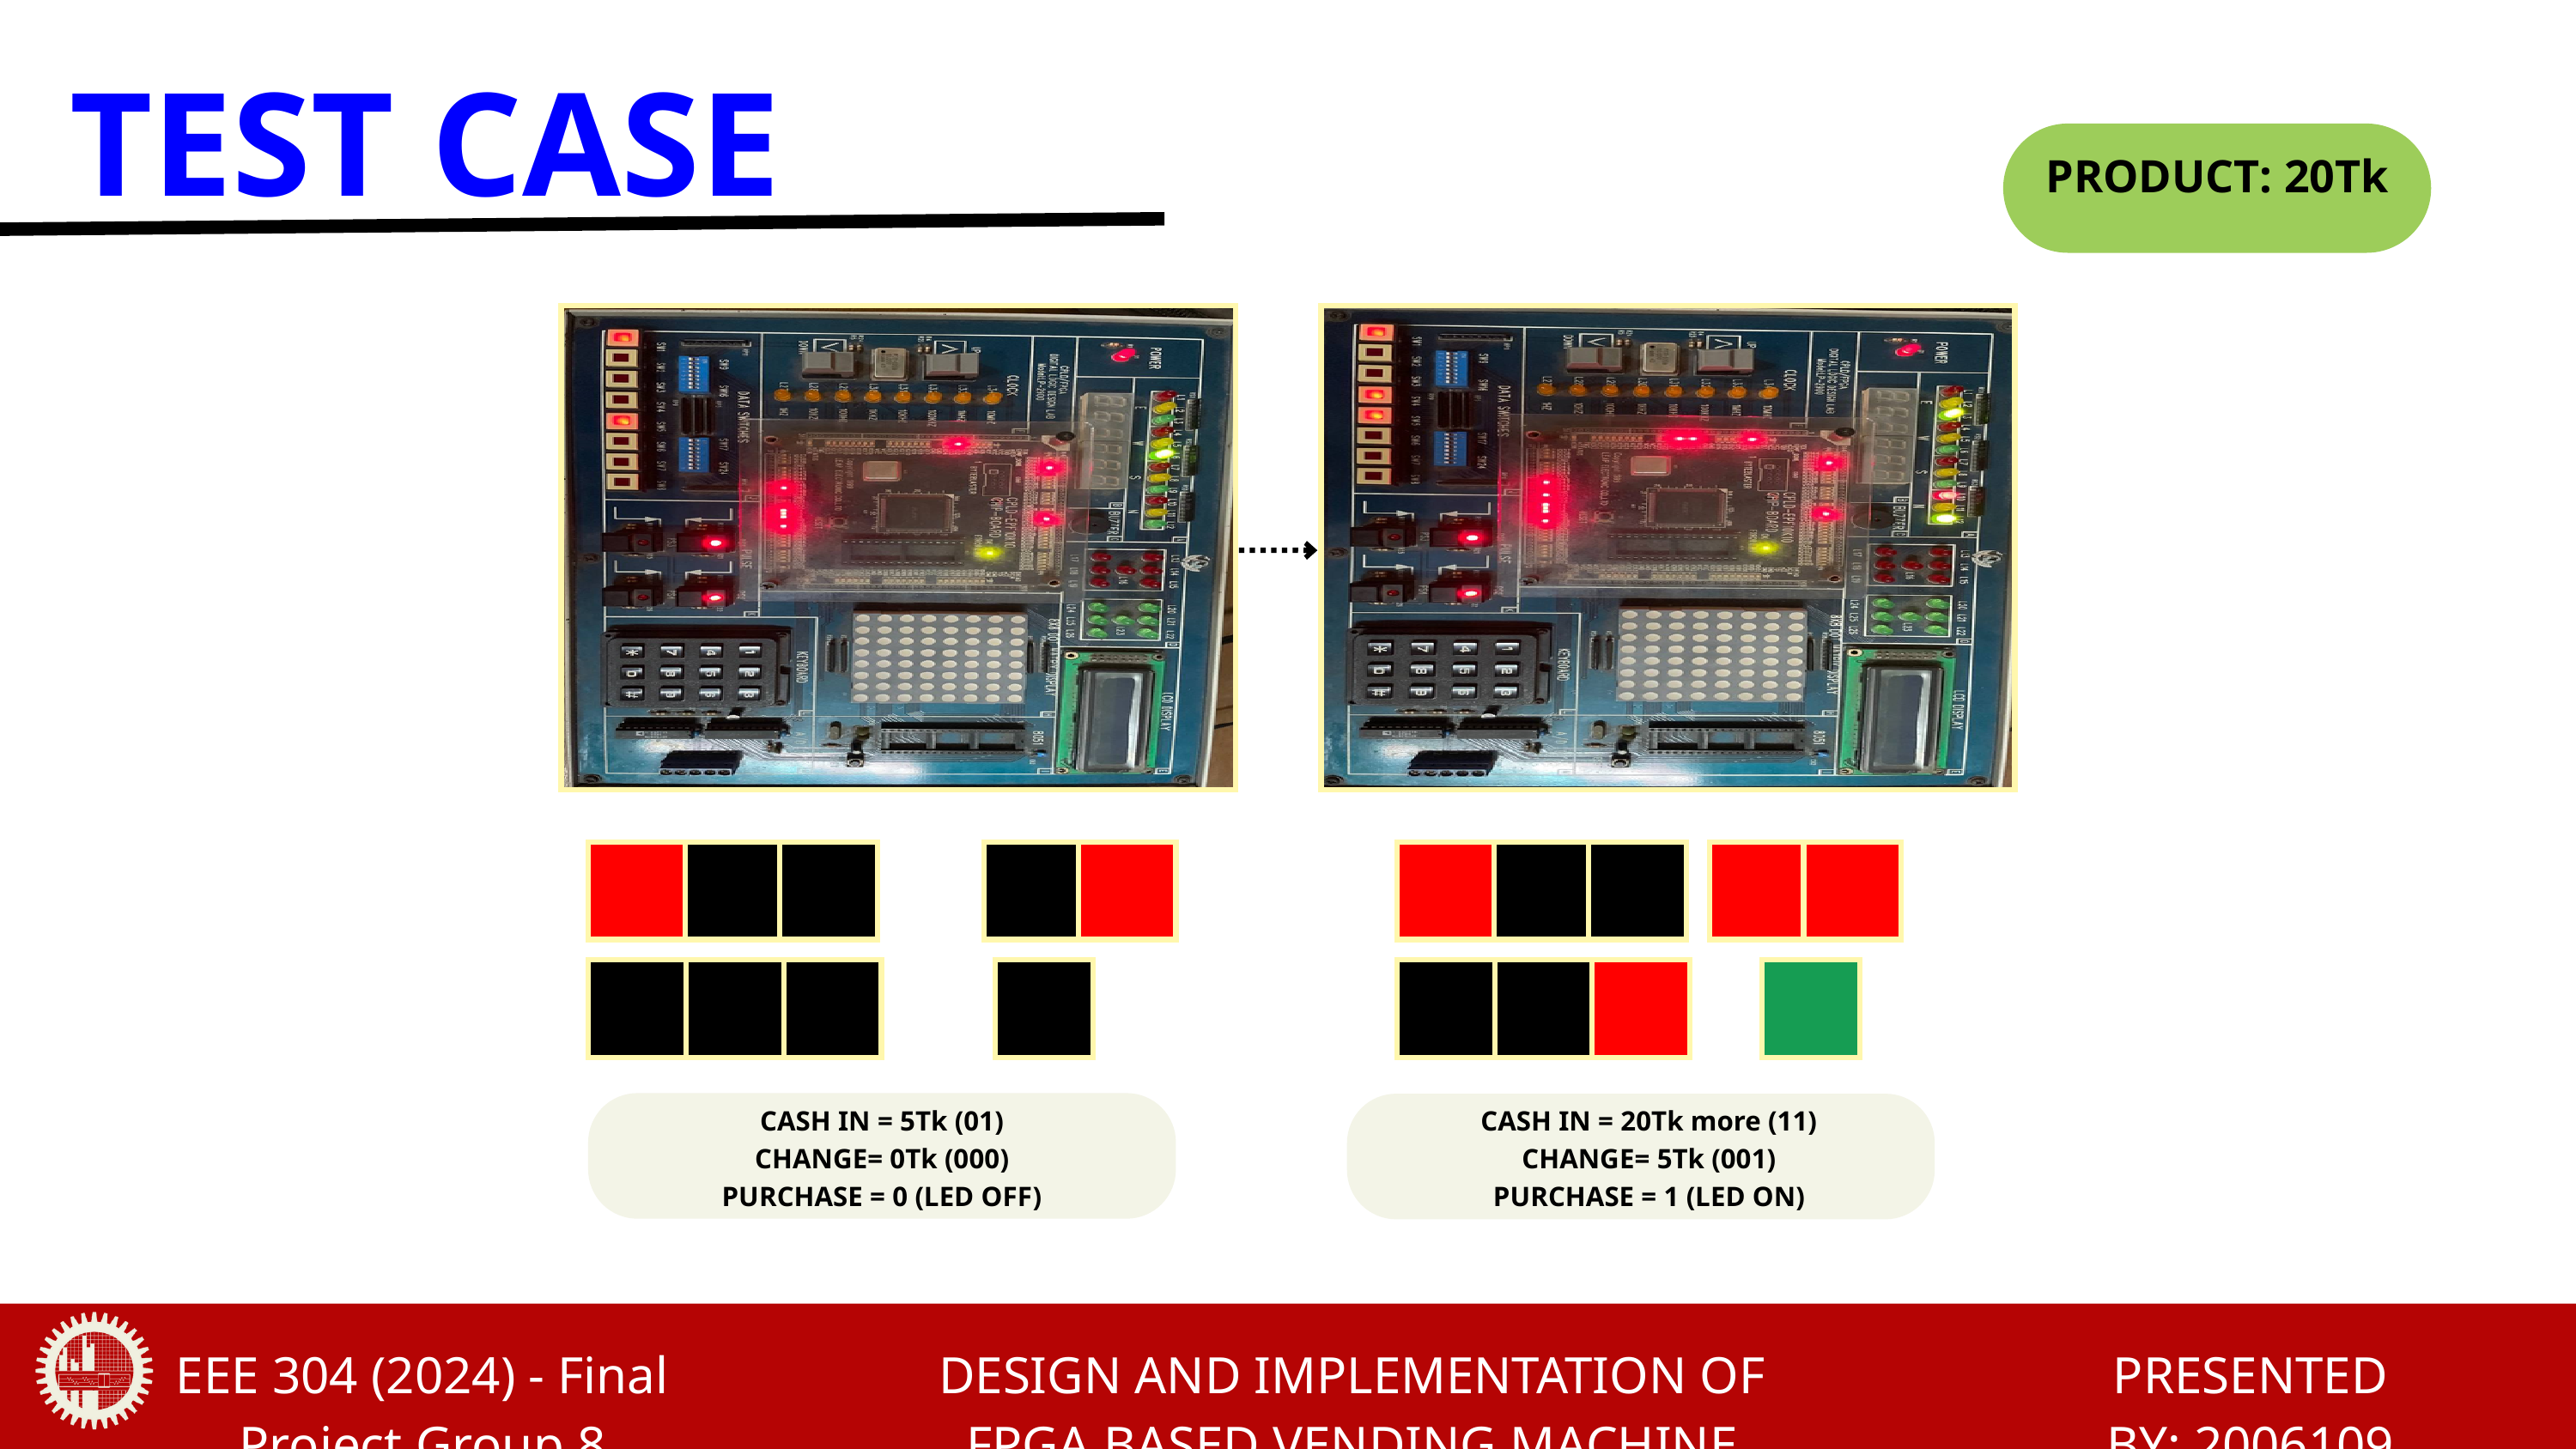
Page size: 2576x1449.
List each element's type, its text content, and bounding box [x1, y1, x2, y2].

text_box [1396, 959, 1493, 1058]
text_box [587, 1075, 1176, 1236]
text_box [983, 841, 1077, 940]
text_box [779, 841, 878, 940]
text_box TEST CASE [0, 24, 851, 226]
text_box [783, 959, 882, 1058]
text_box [1803, 841, 1902, 940]
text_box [1346, 1075, 1944, 1236]
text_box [1494, 841, 1587, 940]
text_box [0, 1303, 2576, 1449]
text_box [1591, 959, 1691, 1058]
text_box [685, 841, 778, 940]
text_box [1307, 543, 1318, 557]
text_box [1709, 841, 1802, 940]
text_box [1396, 841, 1493, 940]
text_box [1762, 959, 1861, 1058]
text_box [994, 959, 1093, 1058]
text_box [587, 841, 684, 940]
text_box [561, 305, 1236, 791]
text_box [1321, 305, 2015, 791]
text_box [1494, 959, 1590, 1058]
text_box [1078, 841, 1176, 940]
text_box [1588, 841, 1687, 940]
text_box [587, 959, 687, 1058]
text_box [687, 959, 782, 1058]
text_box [2002, 123, 2432, 253]
